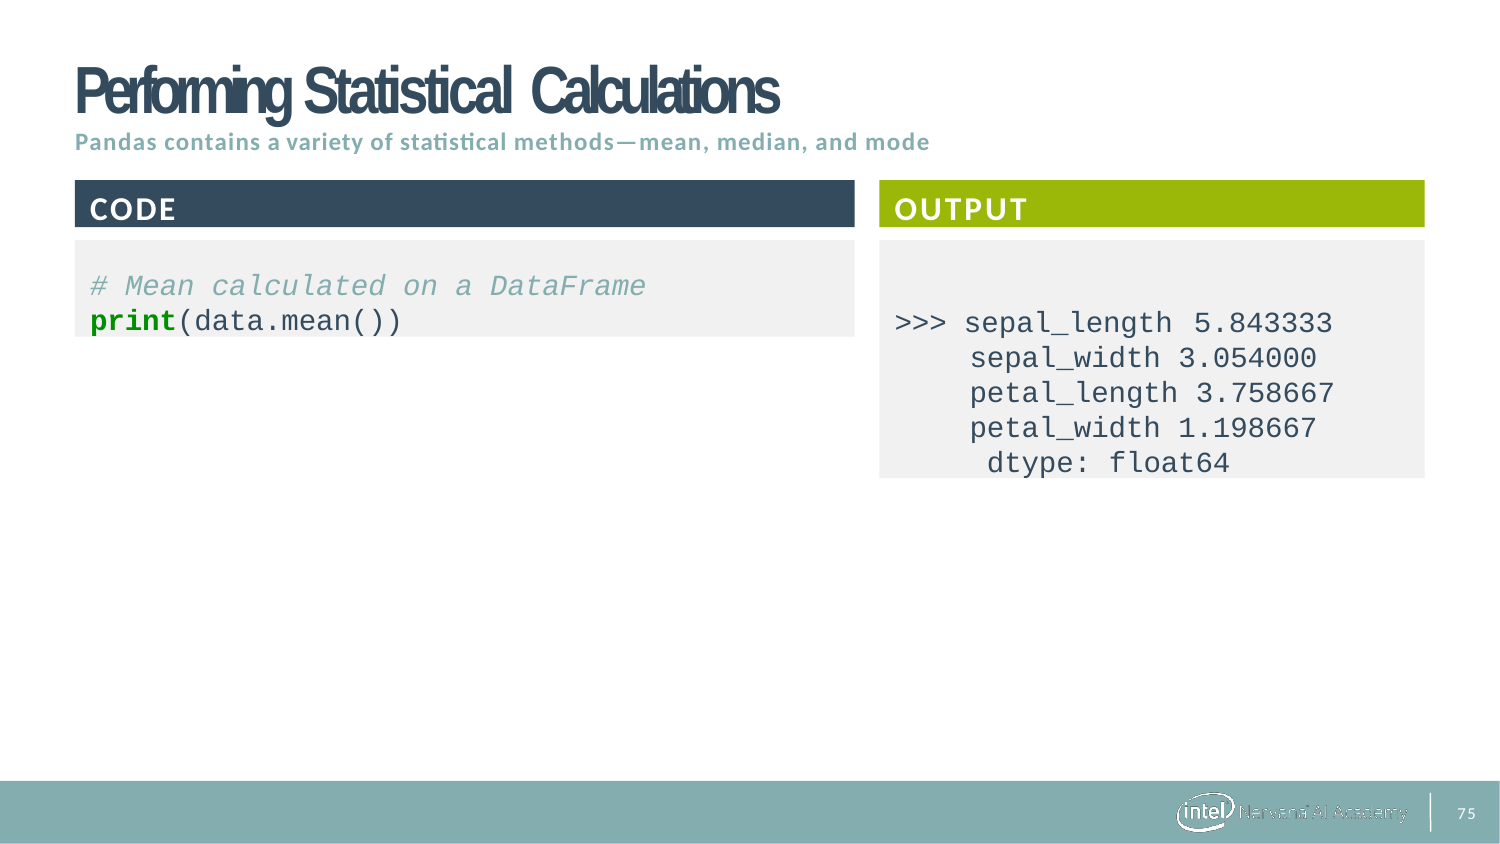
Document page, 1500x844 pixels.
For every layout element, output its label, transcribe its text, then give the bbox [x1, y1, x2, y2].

text_box >>> sepal_length 5.843333 sepal_width 3.054000 petal_length 3.758667 petal_width 1.198667 dtype: float64 [879, 240, 1425, 479]
slide_number 31 [1453, 799, 1482, 844]
text_box # Mean calculated on a DataFrame print(data.mean()) [74, 240, 855, 337]
title Performing Statistical Calculations Pandas contains a variety of statistical methods—mean, median, and mode [72, 46, 948, 190]
text_box CODE [74, 190, 855, 228]
picture [1175, 791, 1408, 833]
text_box OUTPUT [879, 180, 1425, 228]
